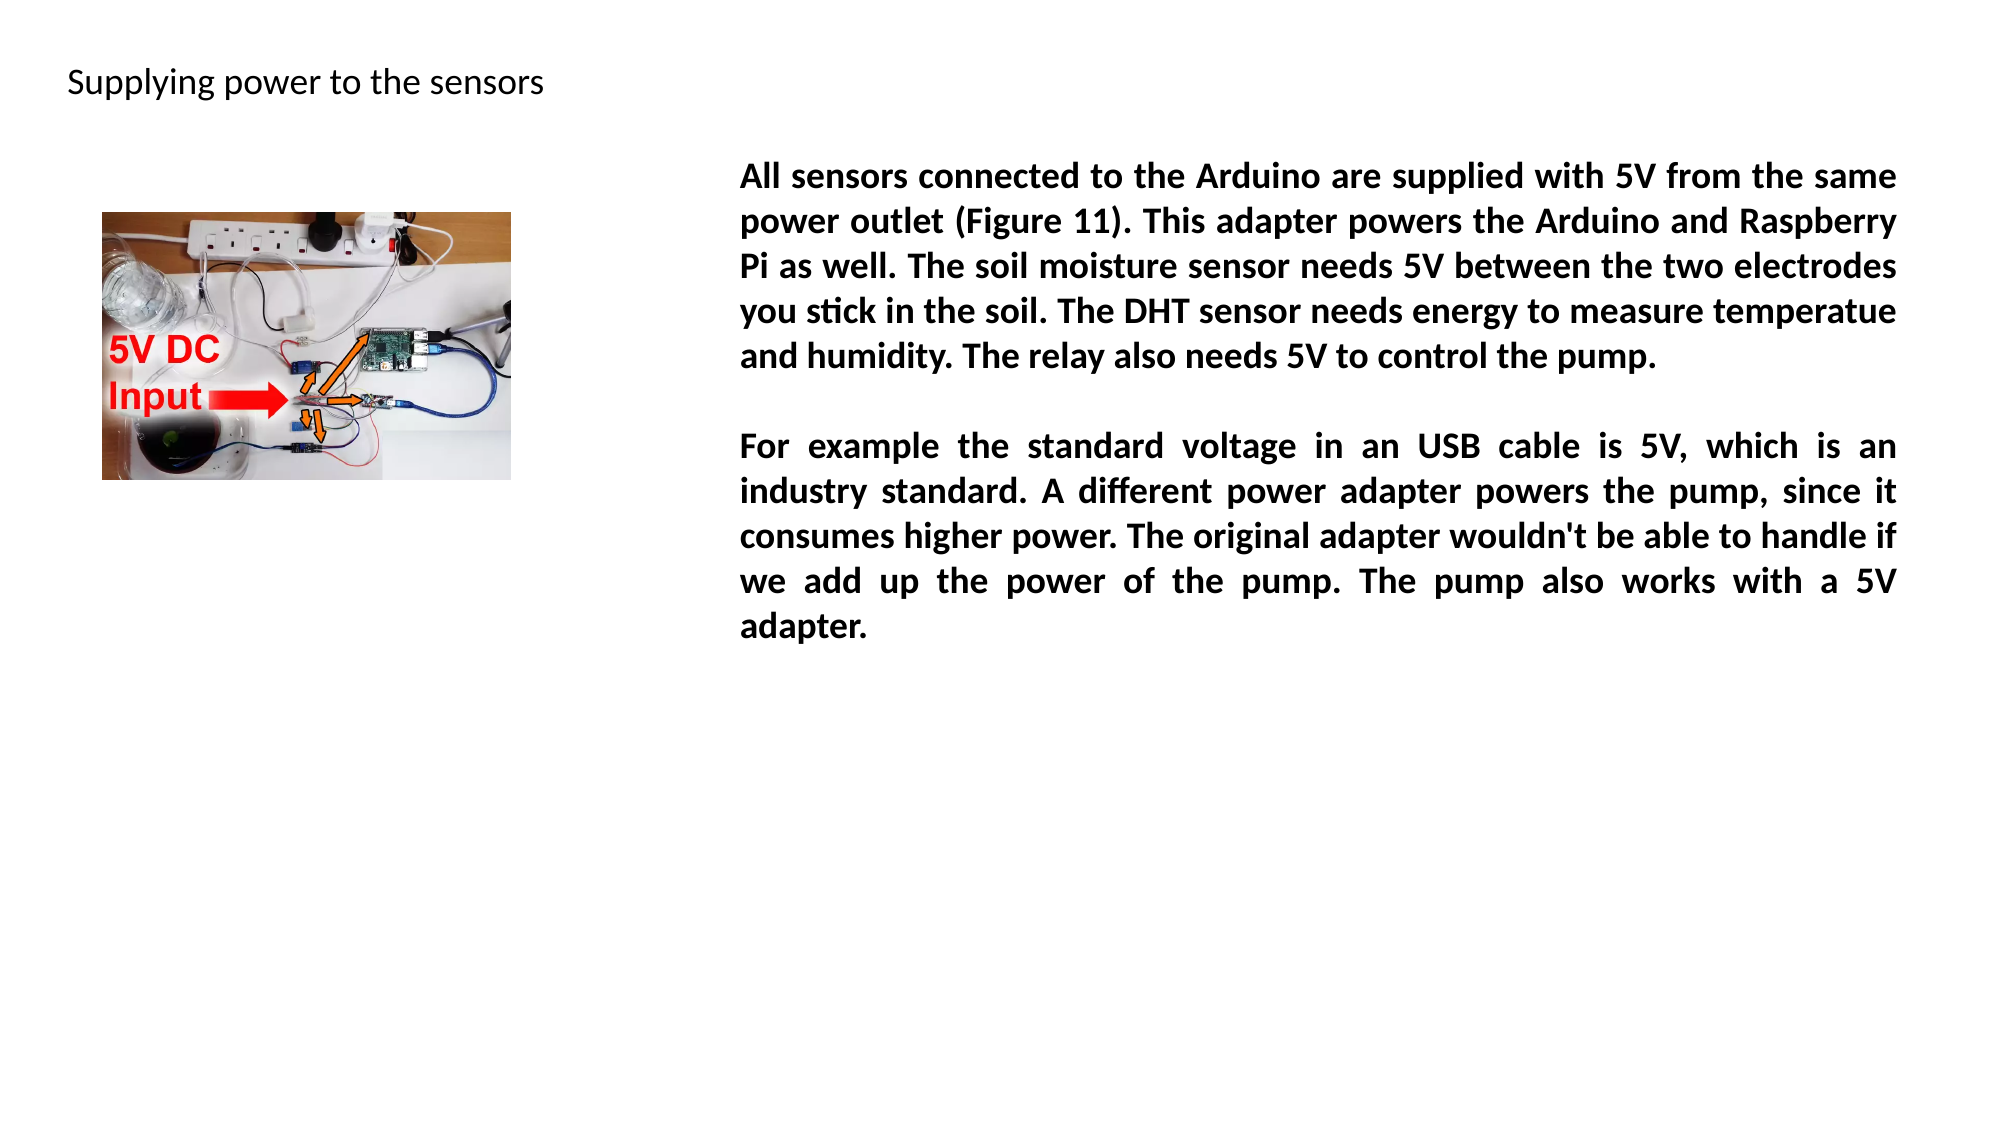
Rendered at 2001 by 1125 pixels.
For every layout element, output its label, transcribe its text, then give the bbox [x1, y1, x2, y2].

text_box All sensors connected to the Arduino are supplied with 5V from the same power outlet (Figure 11). This adapter powers the Arduino and Raspberry Pi as well. The soil moisture sensor needs 5V between the two electrodes you stick in the soil. The DHT sensor needs energy to measure temperatue and humidity. The relay also needs 5V to control the pump. For example the standard voltage in an USB cable is 5V, which is an industry standard. A different power adapter powers the pump, since it consumes higher power. The original adapter wouldn't be able to handle if we add up the power of the pump. The pump also works with a 5V adapter. [725, 143, 1914, 654]
picture [102, 212, 511, 480]
text_box Supplying power to the sensors [52, 49, 560, 110]
